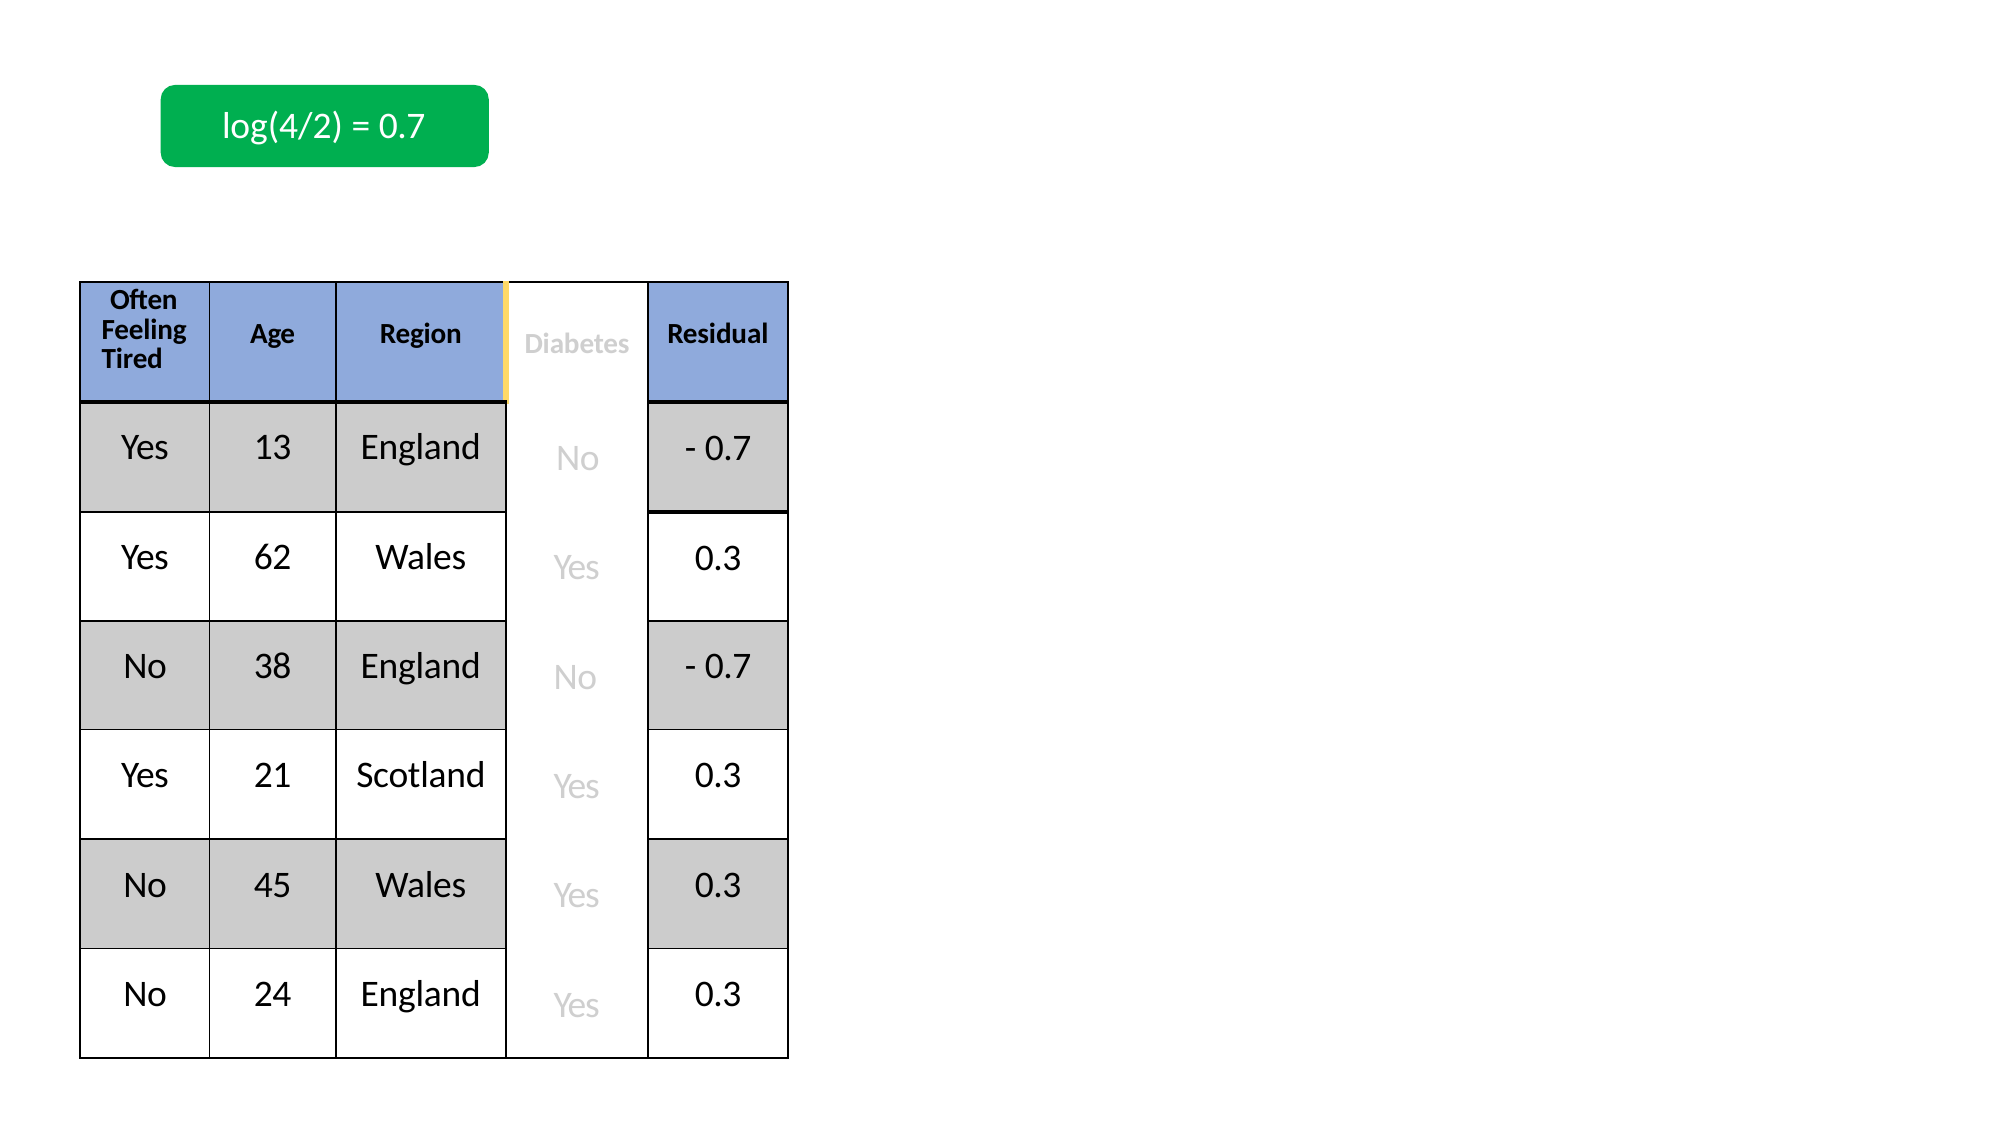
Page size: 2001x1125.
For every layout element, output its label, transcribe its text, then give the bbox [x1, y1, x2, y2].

table_cell - 0.7 [649, 404, 787, 510]
table_cell [507, 949, 647, 1057]
table_cell 45 [210, 840, 335, 948]
table_cell England [337, 404, 505, 511]
table_cell Scotland [337, 730, 505, 838]
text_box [160, 84, 489, 168]
table_cell Yes [81, 730, 209, 838]
table_header Region [337, 283, 503, 400]
table_cell [507, 729, 647, 839]
table_cell No [81, 949, 209, 1057]
table_cell Yes [81, 404, 209, 511]
table_cell 0.3 [649, 949, 787, 1057]
table_cell 0.3 [649, 730, 787, 838]
table_header Age [210, 283, 335, 400]
table_header [509, 283, 647, 402]
table_cell [507, 512, 647, 621]
table_cell [507, 839, 647, 949]
table_cell [507, 621, 647, 729]
table_header Residual [649, 283, 787, 400]
table_cell 62 [210, 513, 335, 620]
table_cell England [337, 622, 505, 729]
table_cell No [81, 622, 209, 729]
table_cell 24 [210, 949, 335, 1057]
table_cell No [81, 840, 209, 948]
table_cell 21 [210, 730, 335, 838]
table_header Often Feeling Tired [81, 283, 209, 400]
table_cell 13 [210, 404, 335, 511]
table_cell - 0.7 [649, 622, 787, 729]
table_cell Wales [337, 513, 505, 620]
table_cell 38 [210, 622, 335, 729]
table_cell [507, 402, 647, 512]
table_cell 0.3 [649, 514, 787, 620]
table_cell Yes [81, 513, 209, 620]
table_cell 0.3 [649, 840, 787, 948]
table_cell Wales [337, 840, 505, 948]
table_cell England [337, 949, 505, 1057]
